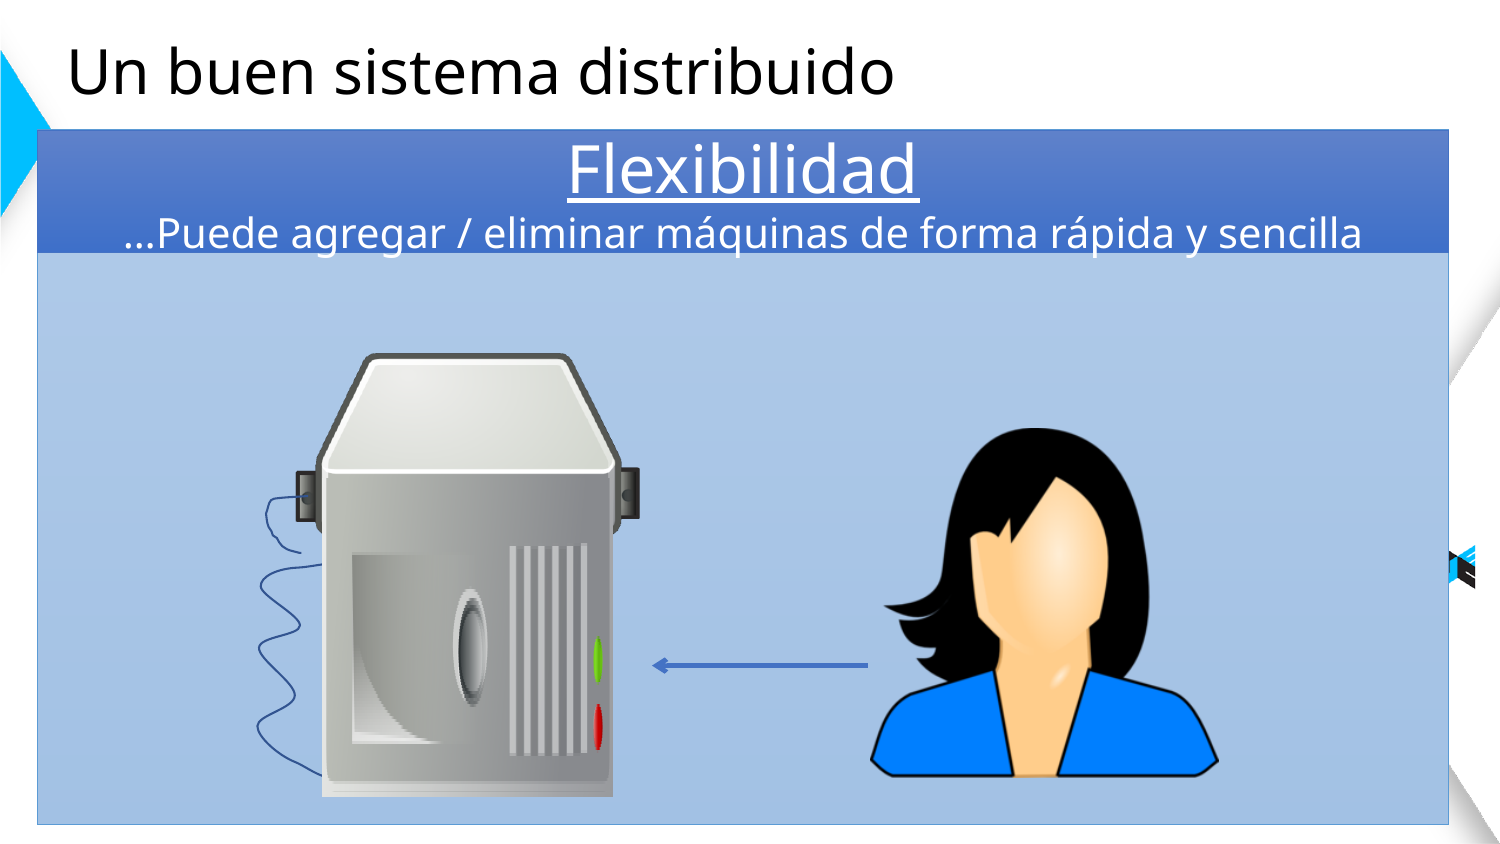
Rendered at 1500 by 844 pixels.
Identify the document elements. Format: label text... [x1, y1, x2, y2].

picture [292, 341, 646, 797]
text_box [264, 495, 302, 554]
text_box Flexibilidad …Puede agregar / eliminar máquinas de forma rápida y sencilla [37, 130, 1449, 253]
title Un buen sistema distribuido [51, 25, 1449, 129]
text_box [37, 253, 1449, 825]
picture [0, 0, 1500, 844]
picture [870, 428, 1219, 779]
text_box [256, 563, 322, 777]
